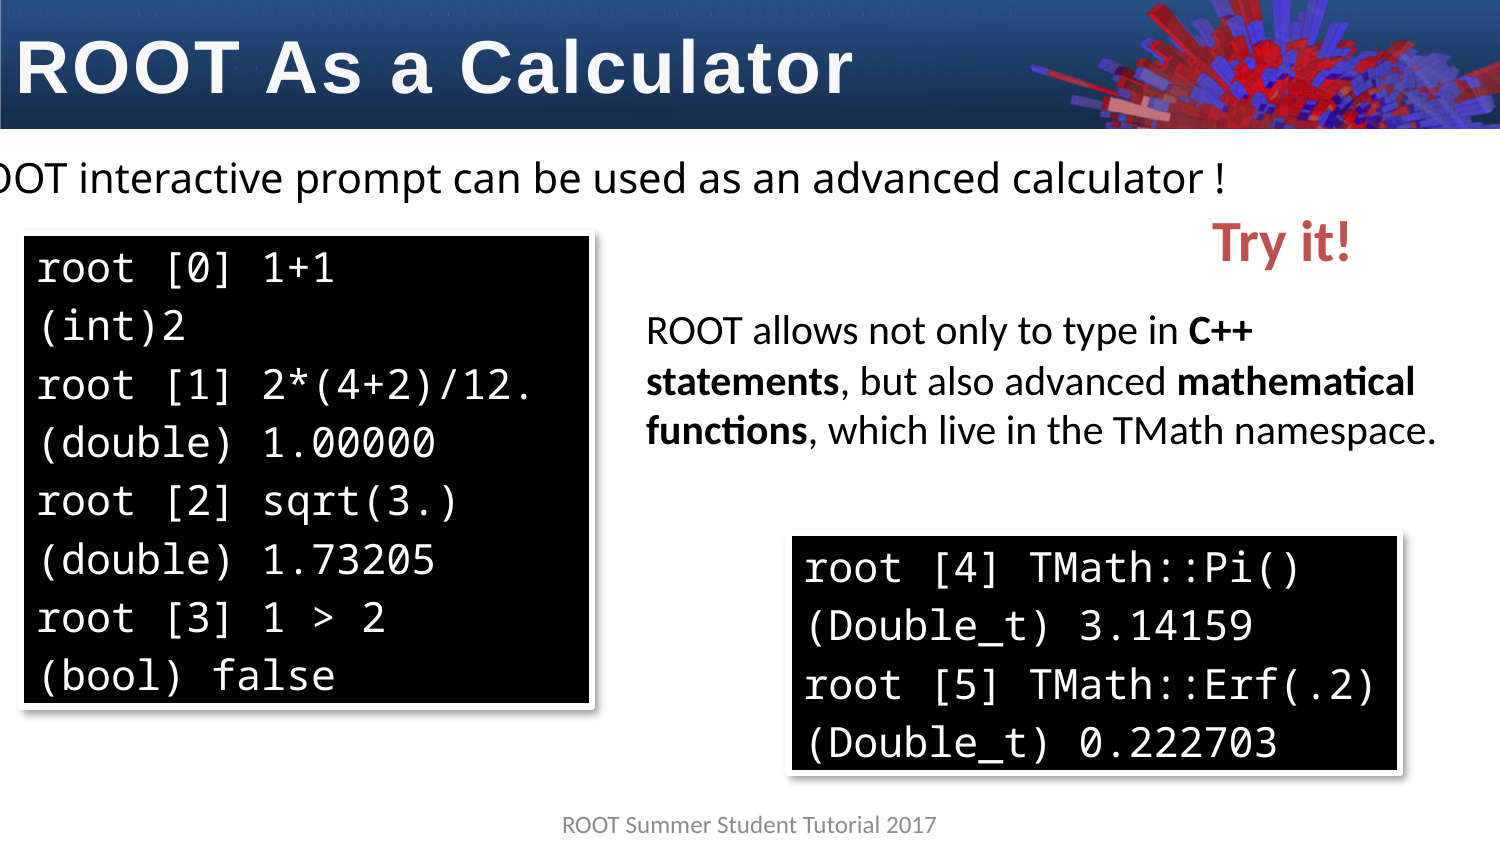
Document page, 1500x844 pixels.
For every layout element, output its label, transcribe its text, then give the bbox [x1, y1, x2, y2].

text_box Try it! [1197, 195, 1446, 281]
text_box ROOT interactive prompt can be used as an advanced calculator ! [0, 144, 1241, 210]
text_box root [0] 1+1 (int)2 root [1] 2*(4+2)/12. (double) 1.00000 root [2] sqrt(3.) (double) 1.73205 root [3] 1 > 2 (bool) false [18, 230, 595, 710]
text_box ROOT allows not only to type in C++ statements, but also advanced mathematical functions, which live in the TMath namespace. [631, 295, 1478, 461]
text_box ROOT As a Calculator [0, 0, 1500, 129]
text_box root [4] TMath::Pi() (Double_t) 3.14159 root [5] TMath::Erf(.2) (Double_t) 0.222703 [785, 530, 1403, 776]
footer ROOT Summer Student Tutorial 2017 [512, 800, 988, 844]
